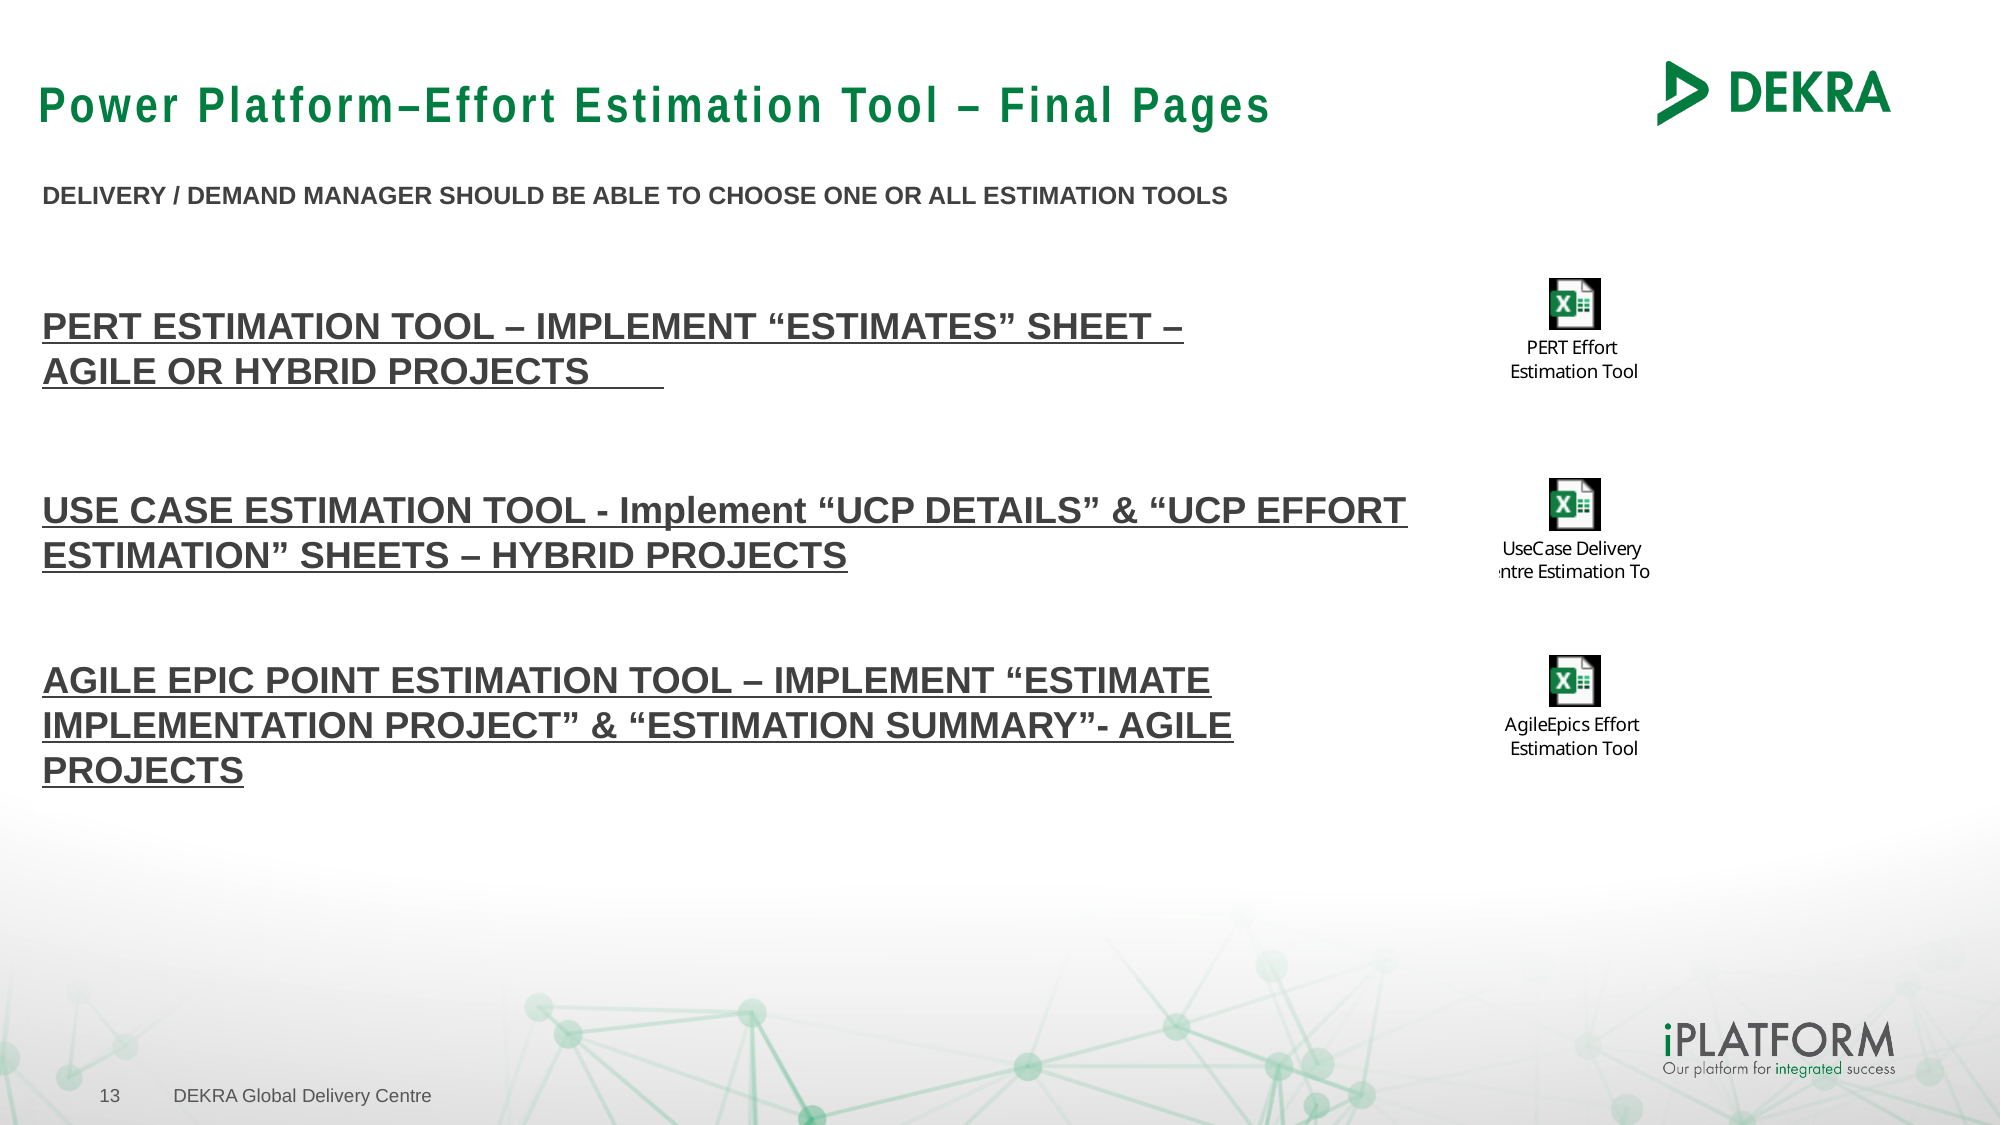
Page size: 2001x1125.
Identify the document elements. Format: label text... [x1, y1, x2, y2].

slide_number 13 [84, 1065, 184, 1125]
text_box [1499, 478, 1650, 606]
footer DEKRA Global Delivery Centre [184, 1065, 845, 1125]
picture [0, 0, 2000, 1125]
text_box USE CASE ESTIMATION TOOL - Implement “UCP DETAILS” & “UCP EFFORT ESTIMATION” SHEETS – HYBRID PROJECTS w [37, 485, 1440, 599]
text_box DELIVERY / DEMAND MANAGER SHOULD BE ABLE TO CHOOSE ONE OR ALL ESTIMATION TOOLS [37, 179, 1256, 210]
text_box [1499, 655, 1650, 783]
text_box PERT ESTIMATION TOOL – IMPLEMENT “ESTIMATES” SHEET – AGILE OR HYBRID PROJECTS W [36, 302, 1274, 416]
text_box AGILE EPIC POINT ESTIMATION TOOL – IMPLEMENT “ESTIMATE IMPLEMENTATION PROJECT” & “ESTIMATION SUMMARY”- AGILE PROJECTS w [37, 656, 1421, 814]
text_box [1499, 278, 1650, 406]
title Power Platform–Effort Estimation Tool – Final Pages [24, 72, 1397, 161]
